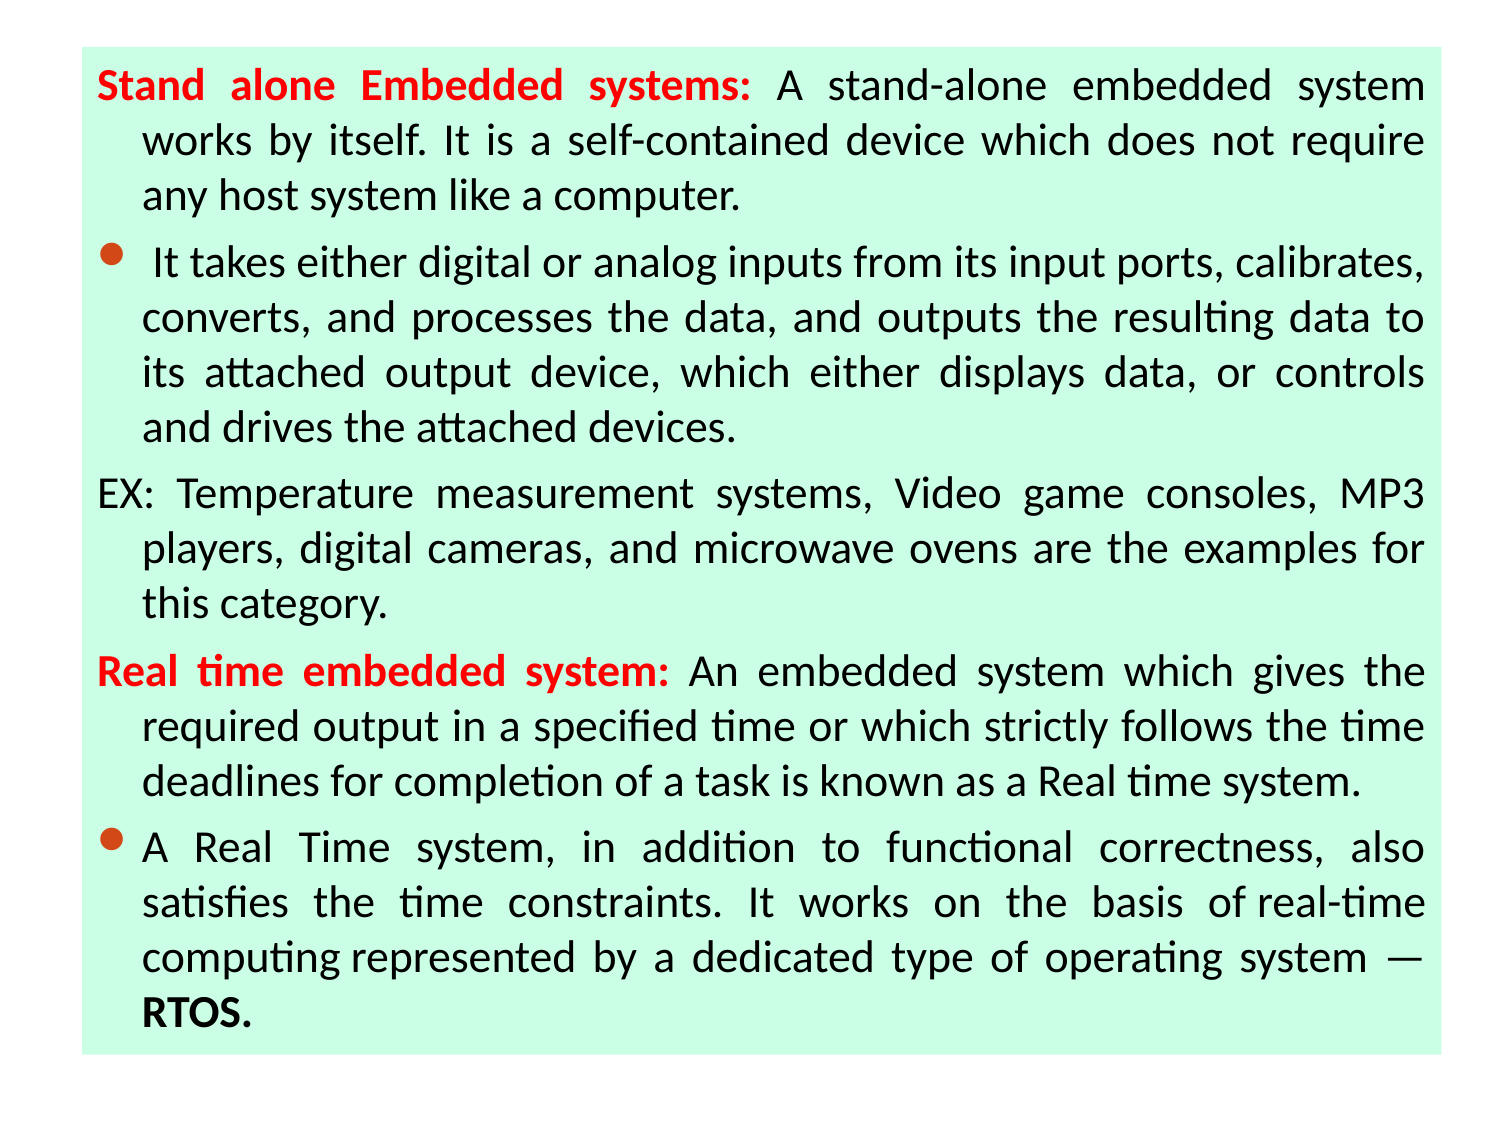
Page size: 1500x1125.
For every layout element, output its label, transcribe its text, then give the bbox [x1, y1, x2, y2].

list Stand alone Embedded systems: A stand-alone embedded system works by itself. It is a self-contained device which does not require any host system like a computer. It takes either digital or analog inputs from its input ports, calibrates, converts, and processes the data, and outputs the resulting data to its attached output device, which either displays data, or controls and drives the attached devices. EX: Temperature measurement systems, Video game consoles, MP3 players, digital cameras, and microwave ovens are the examples for this category. Real time embedded system: An embedded system which gives the required output in a specified time or which strictly follows the time deadlines for completion of a task is known as a Real time system. A Real Time system, in addition to functional correctness, also satisfies the time constraints. It works on the basis of real-time computing represented by a dedicated type of operating system — RTOS. [81, 46, 1442, 1055]
